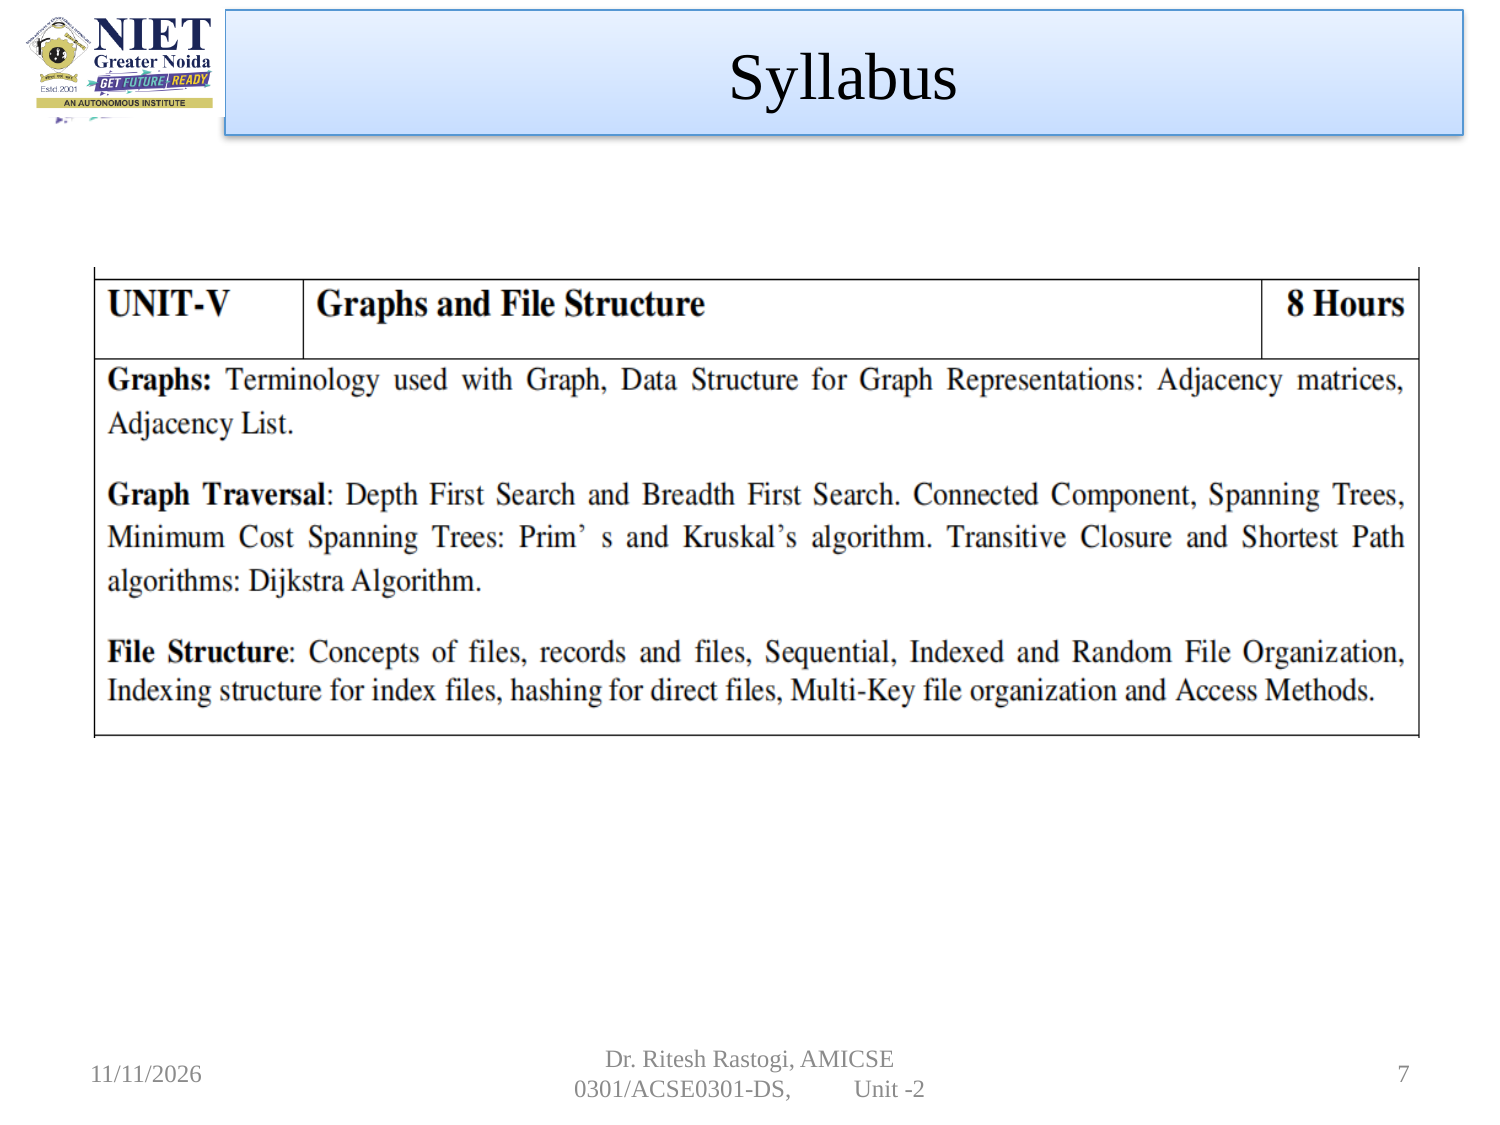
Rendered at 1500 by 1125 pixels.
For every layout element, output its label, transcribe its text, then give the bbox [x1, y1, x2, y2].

footer Dr. Ritesh Rastogi, AMICSE 0301/ACSE0301-DS, Unit -2 [512, 1042, 988, 1103]
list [88, 266, 1461, 738]
slide_number 7 [1074, 1042, 1425, 1103]
title Syllabus [241, 9, 1464, 136]
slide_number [75, 1042, 425, 1103]
picture [0, 0, 238, 135]
